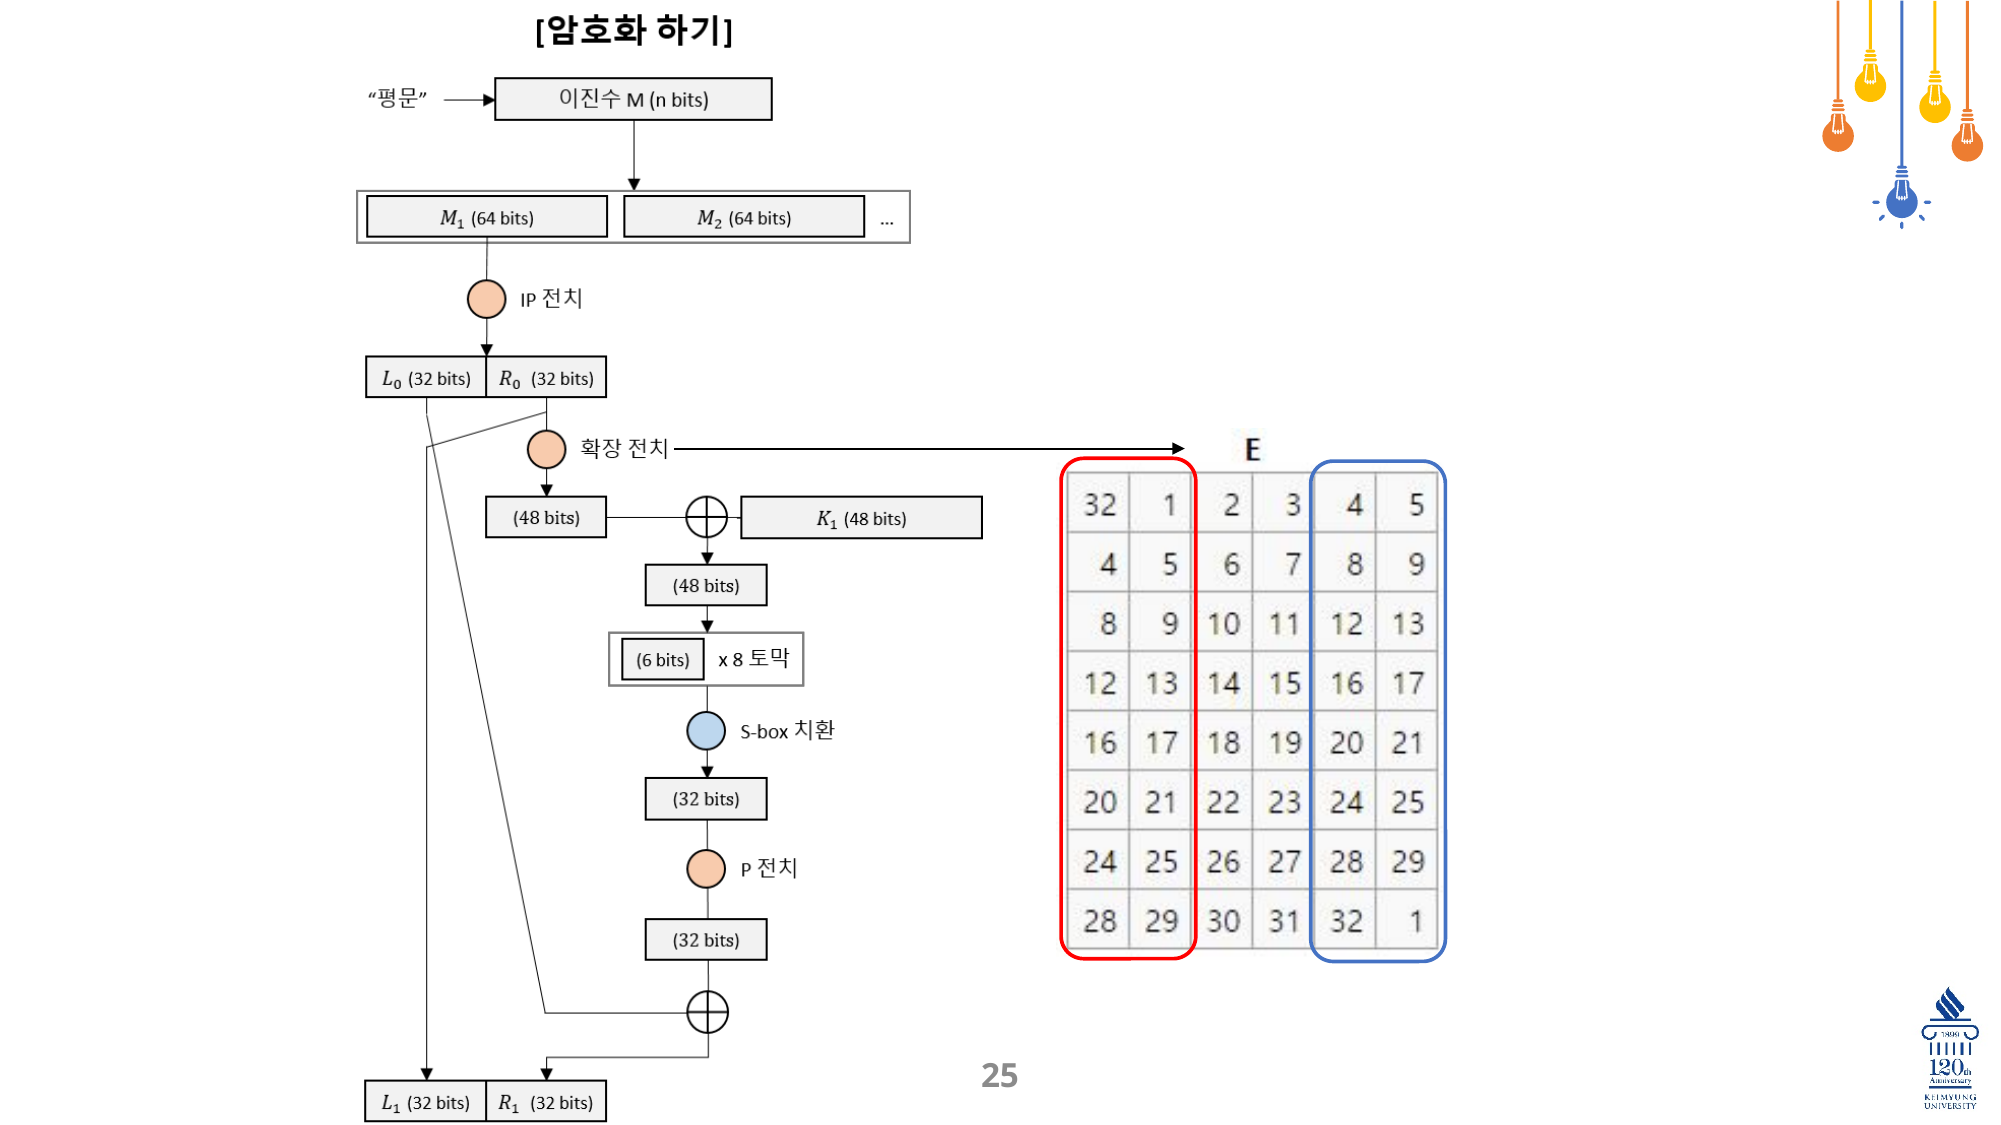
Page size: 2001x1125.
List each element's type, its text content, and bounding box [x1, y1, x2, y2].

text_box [352, 0, 983, 1125]
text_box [1822, 0, 1984, 230]
picture [1056, 428, 1450, 959]
slide_number 25 [983, 1047, 1225, 1108]
text_box [1320, 959, 1436, 963]
picture [1900, 969, 2000, 1125]
